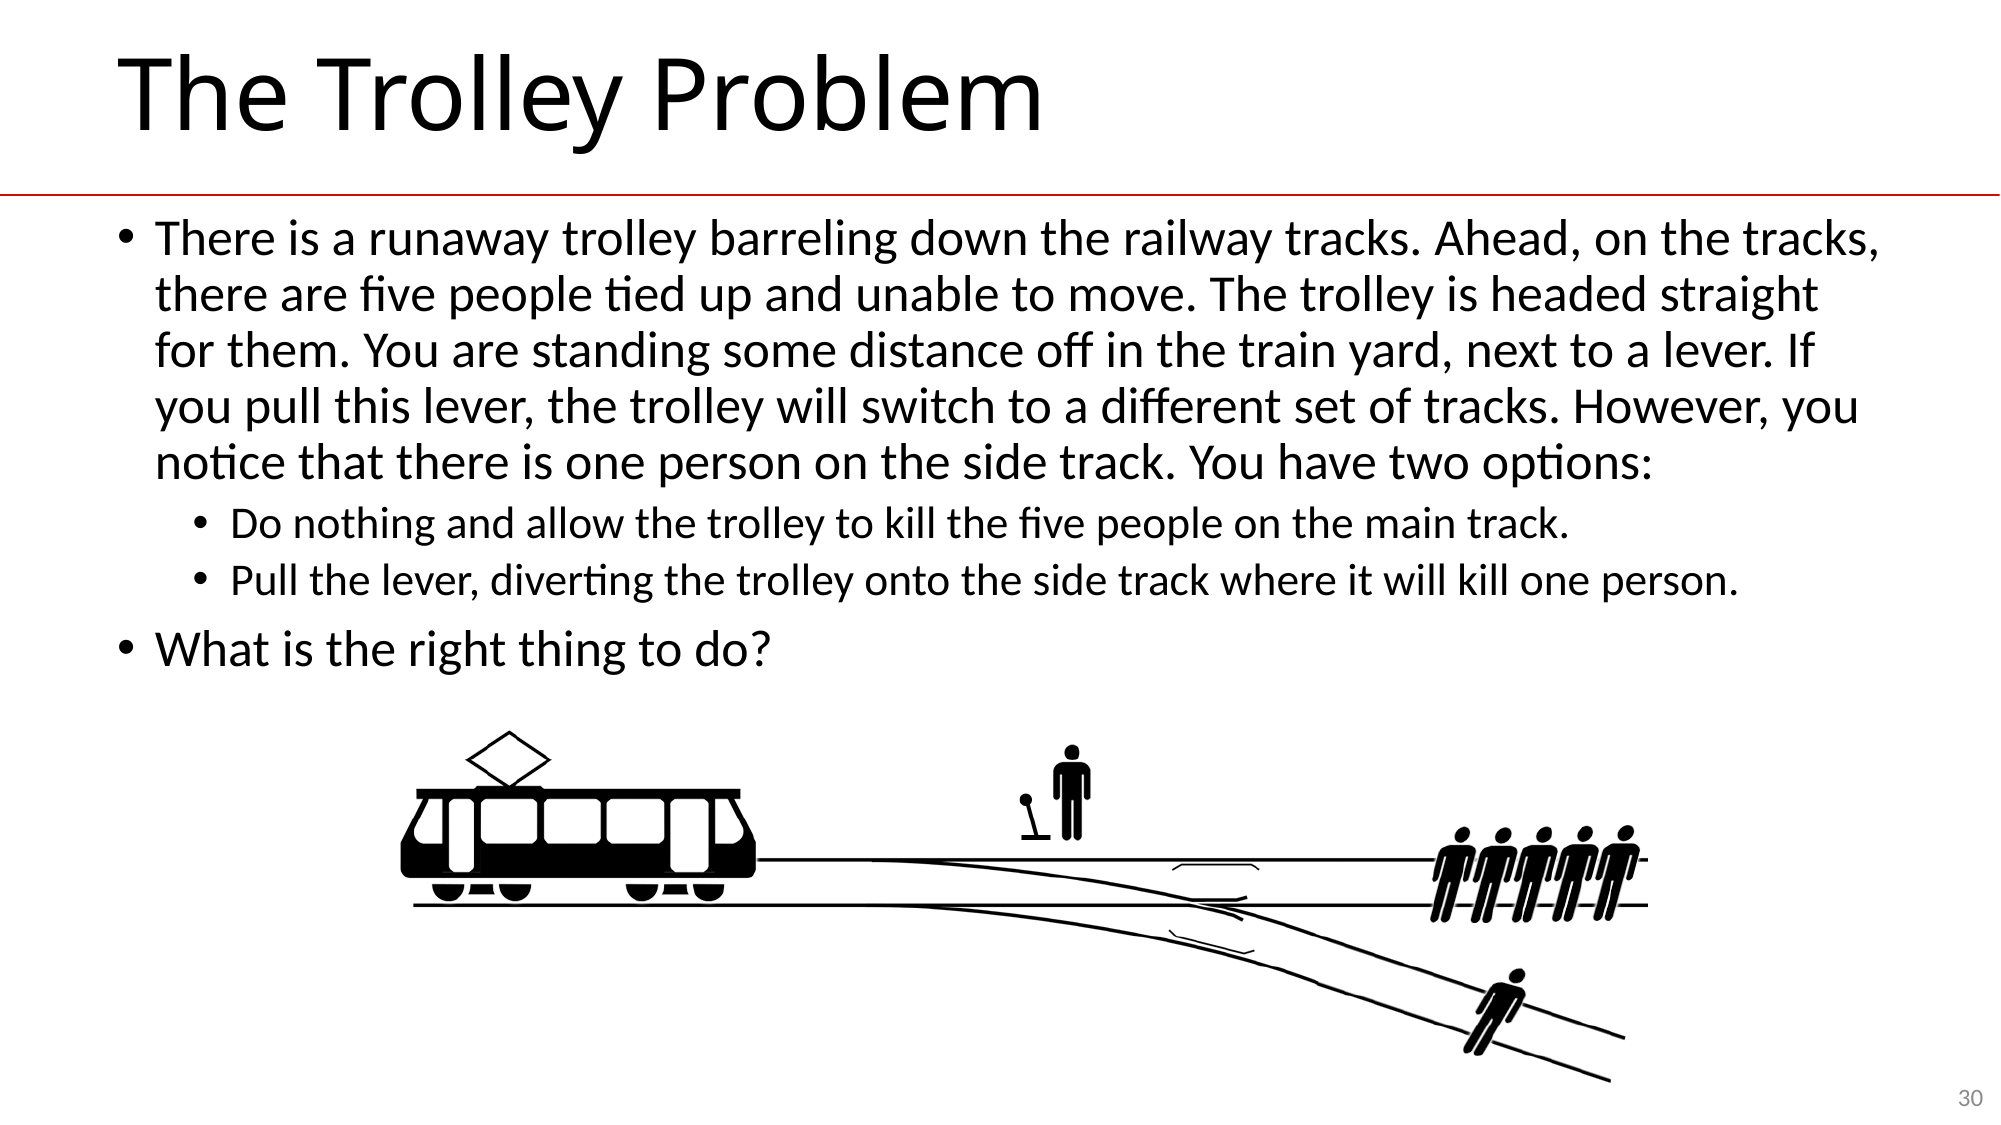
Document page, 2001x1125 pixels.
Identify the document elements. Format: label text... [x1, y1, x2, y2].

list There is a runaway trolley barreling down the railway tracks. Ahead, on the tracks, there are five people tied up and unable to move. The trolley is headed straight for them. You are standing some distance off in the train yard, next to a lever. If you pull this lever, the trolley will switch to a different set of tracks. However, you notice that there is one person on the side track. You have two options: Do nothing and allow the trolley to kill the five people on the main track. Pull the lever, diverting the trolley onto the side track where it will kill one person. What is the right thing to do? [102, 203, 1899, 711]
slide_number 30 [1670, 1066, 1999, 1125]
picture [369, 700, 1670, 1125]
title The Trolley Problem [102, 10, 1899, 186]
